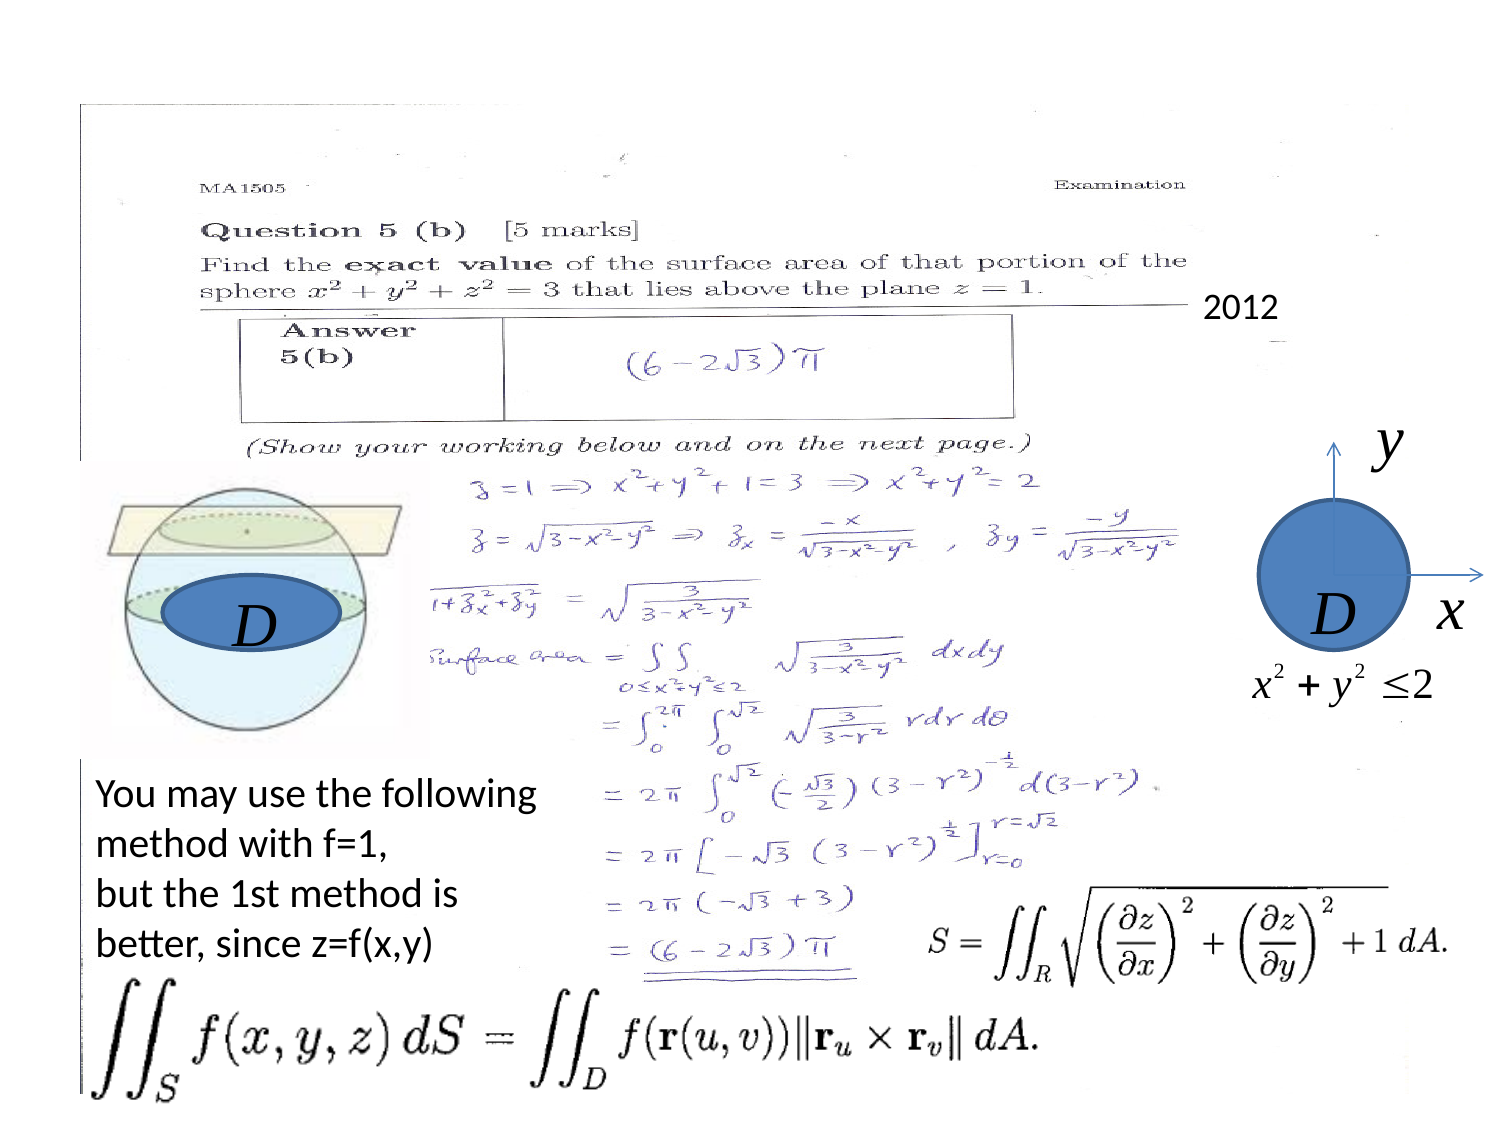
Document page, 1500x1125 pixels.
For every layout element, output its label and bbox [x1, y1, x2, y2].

text_box [1248, 659, 1437, 712]
text_box [227, 598, 283, 651]
text_box [1366, 425, 1409, 479]
text_box [1430, 596, 1469, 637]
text_box [1306, 586, 1362, 639]
picture [80, 103, 1451, 1108]
